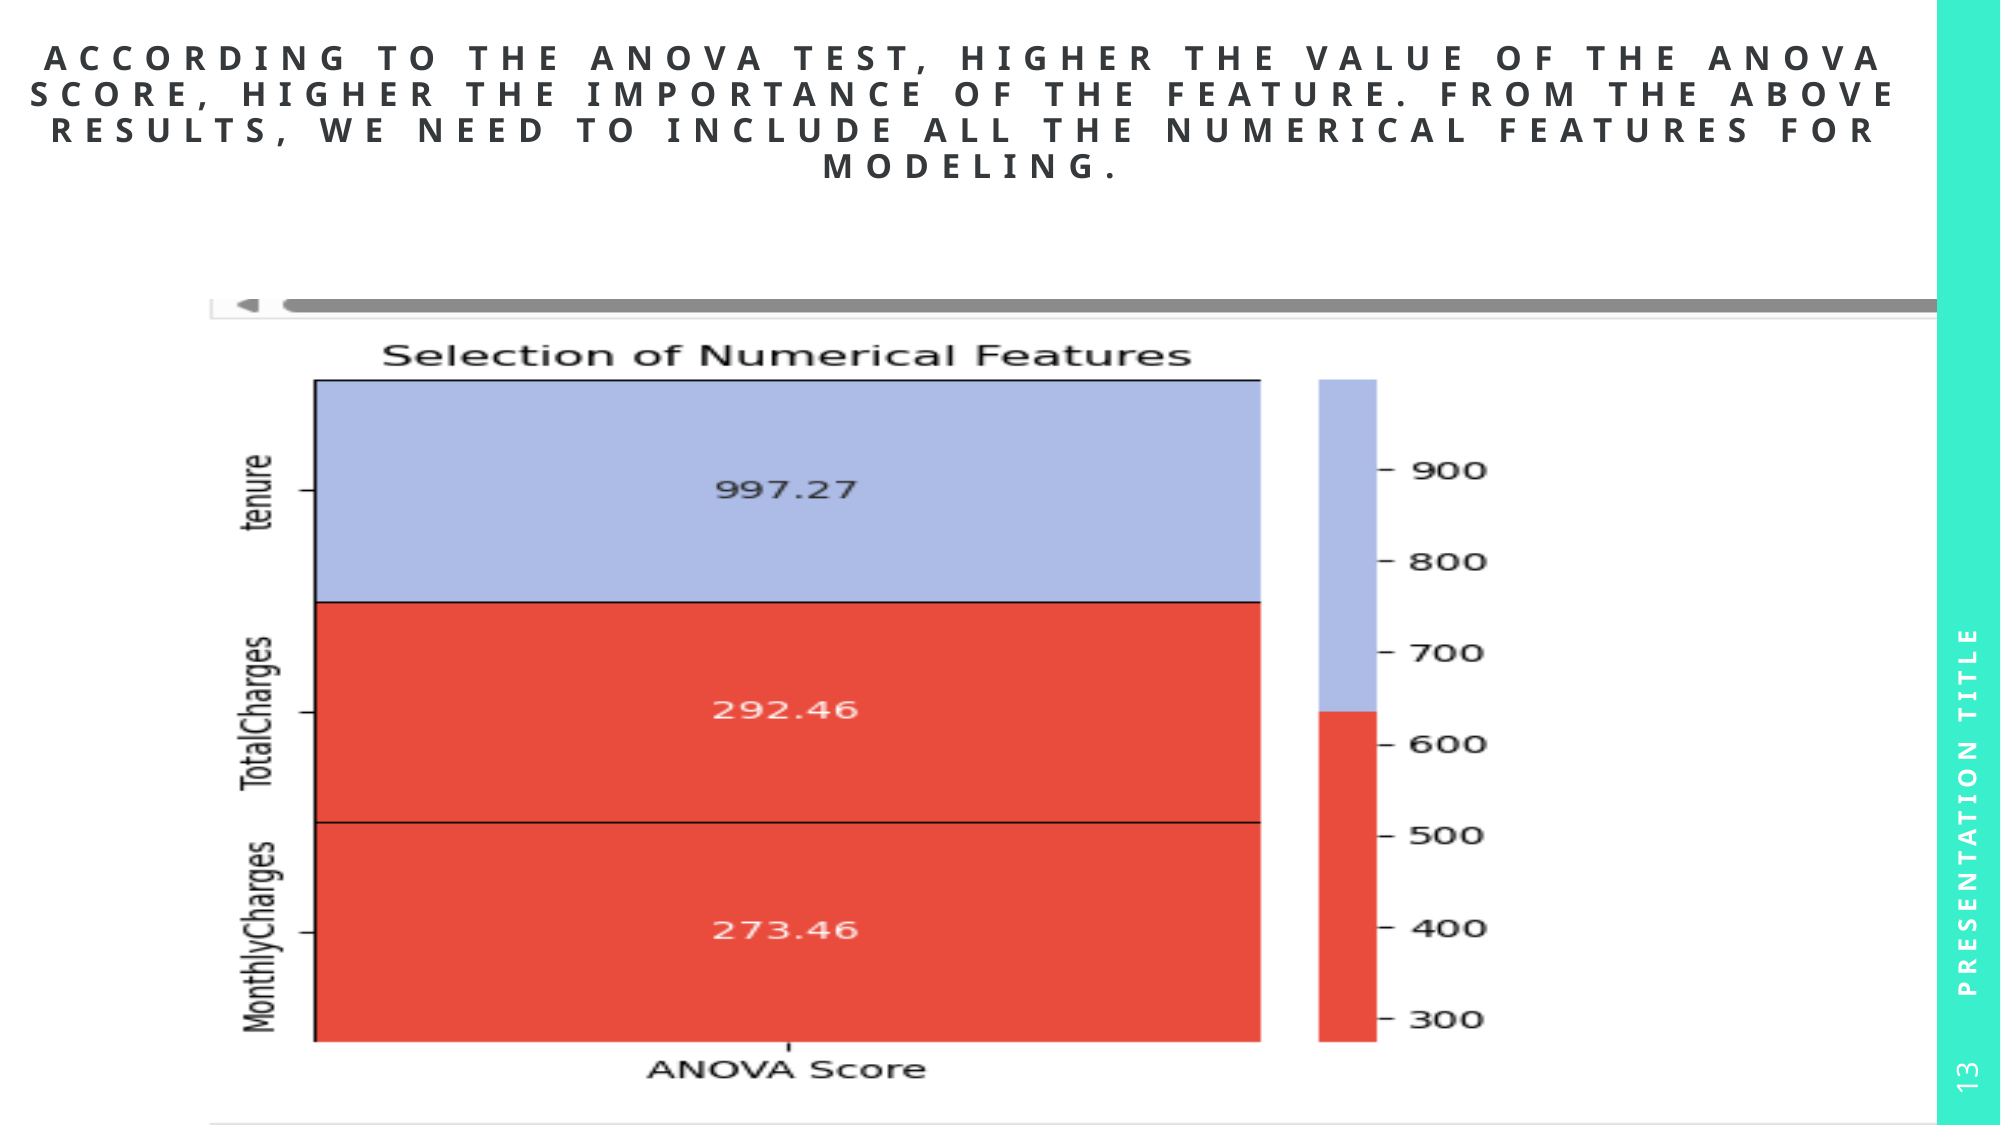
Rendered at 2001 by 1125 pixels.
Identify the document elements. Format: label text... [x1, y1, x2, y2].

footer Presentation Title [1937, 0, 2000, 1032]
title According to the ANOVA test, higher the value of the ANOVA score, higher the importance of the feature. From the above results, we need to include all the numerical features for modeling. [0, 21, 1937, 207]
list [0, 299, 1937, 1125]
slide_number 13 [1937, 1032, 2000, 1125]
